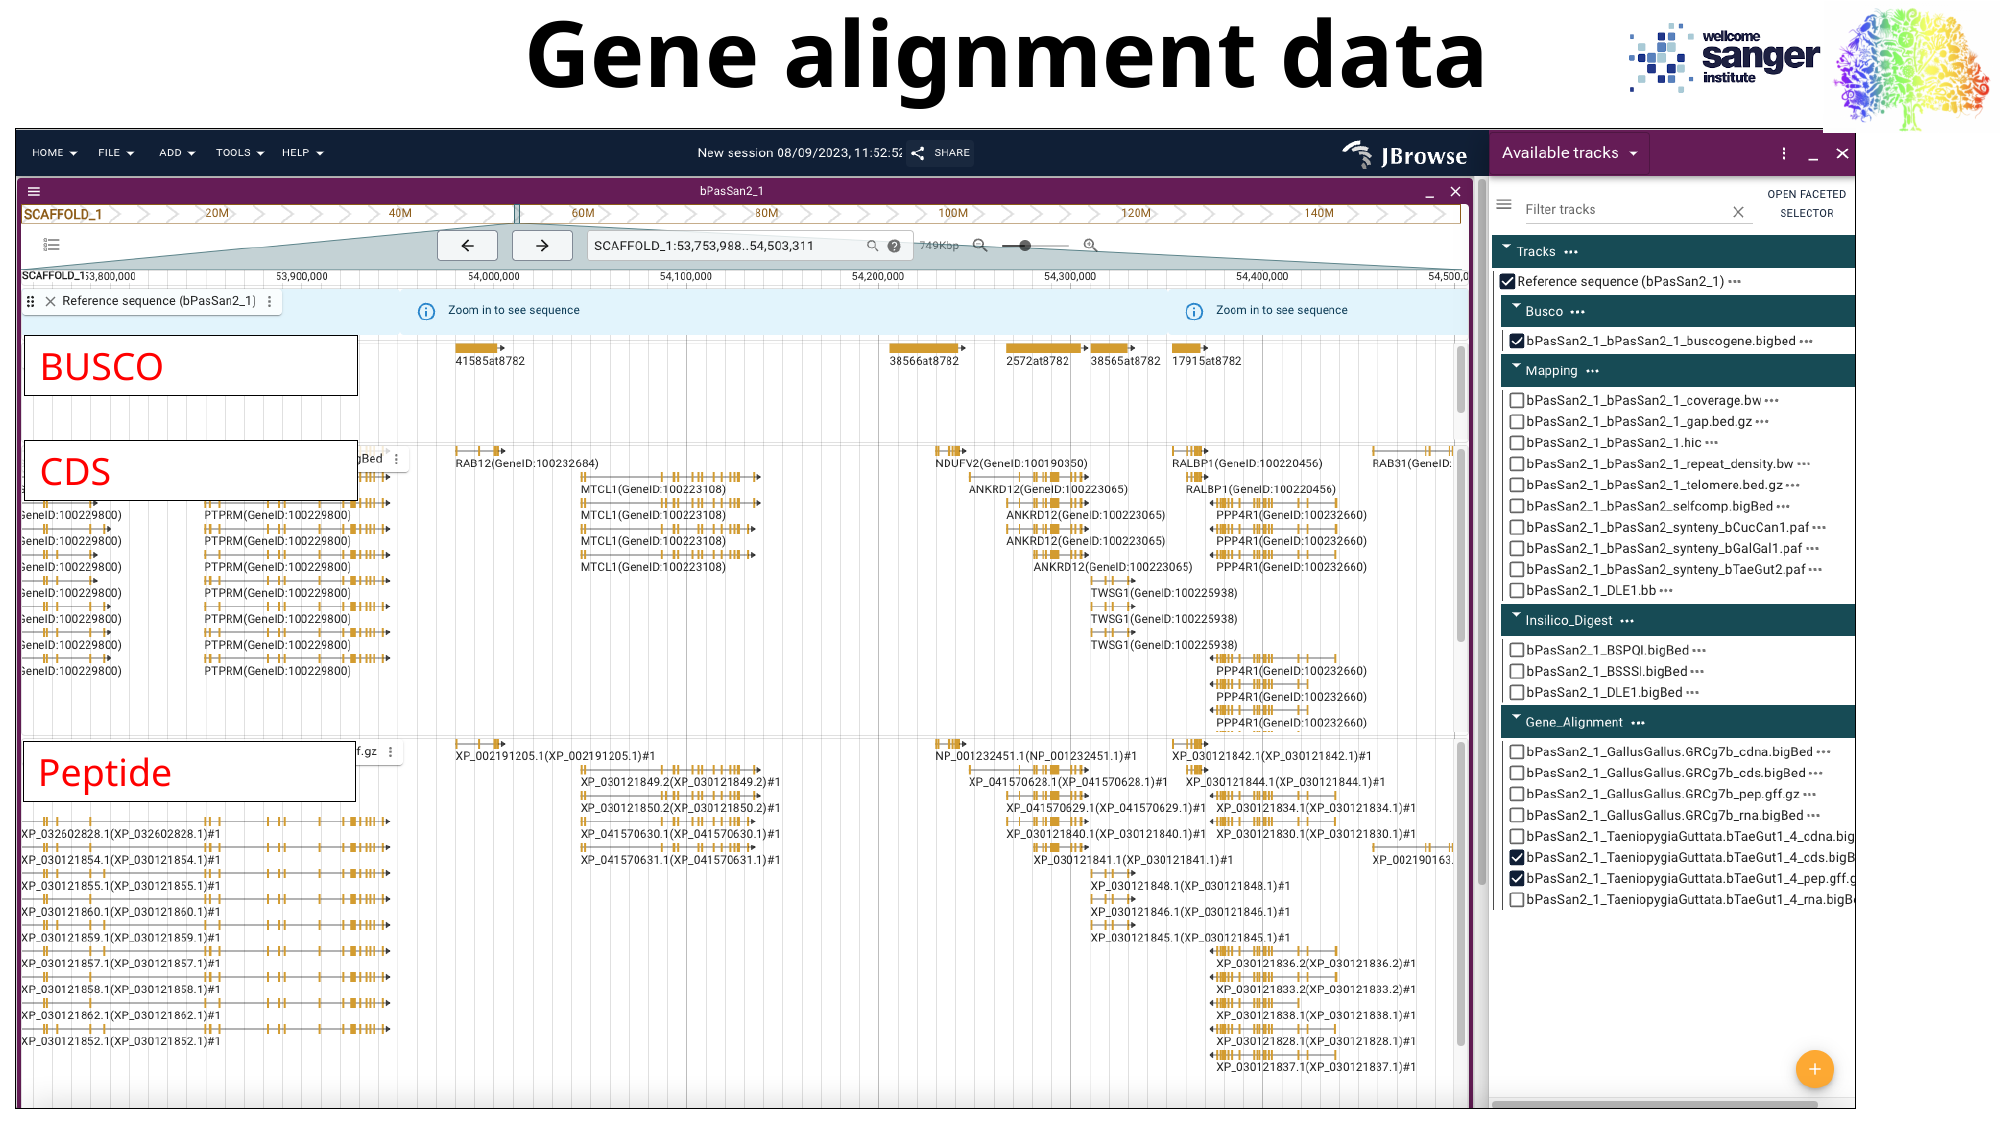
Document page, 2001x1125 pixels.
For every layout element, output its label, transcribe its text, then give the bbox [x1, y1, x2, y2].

picture [15, 128, 1857, 1110]
title Gene alignment data [509, 0, 1624, 128]
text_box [1624, 0, 2000, 134]
